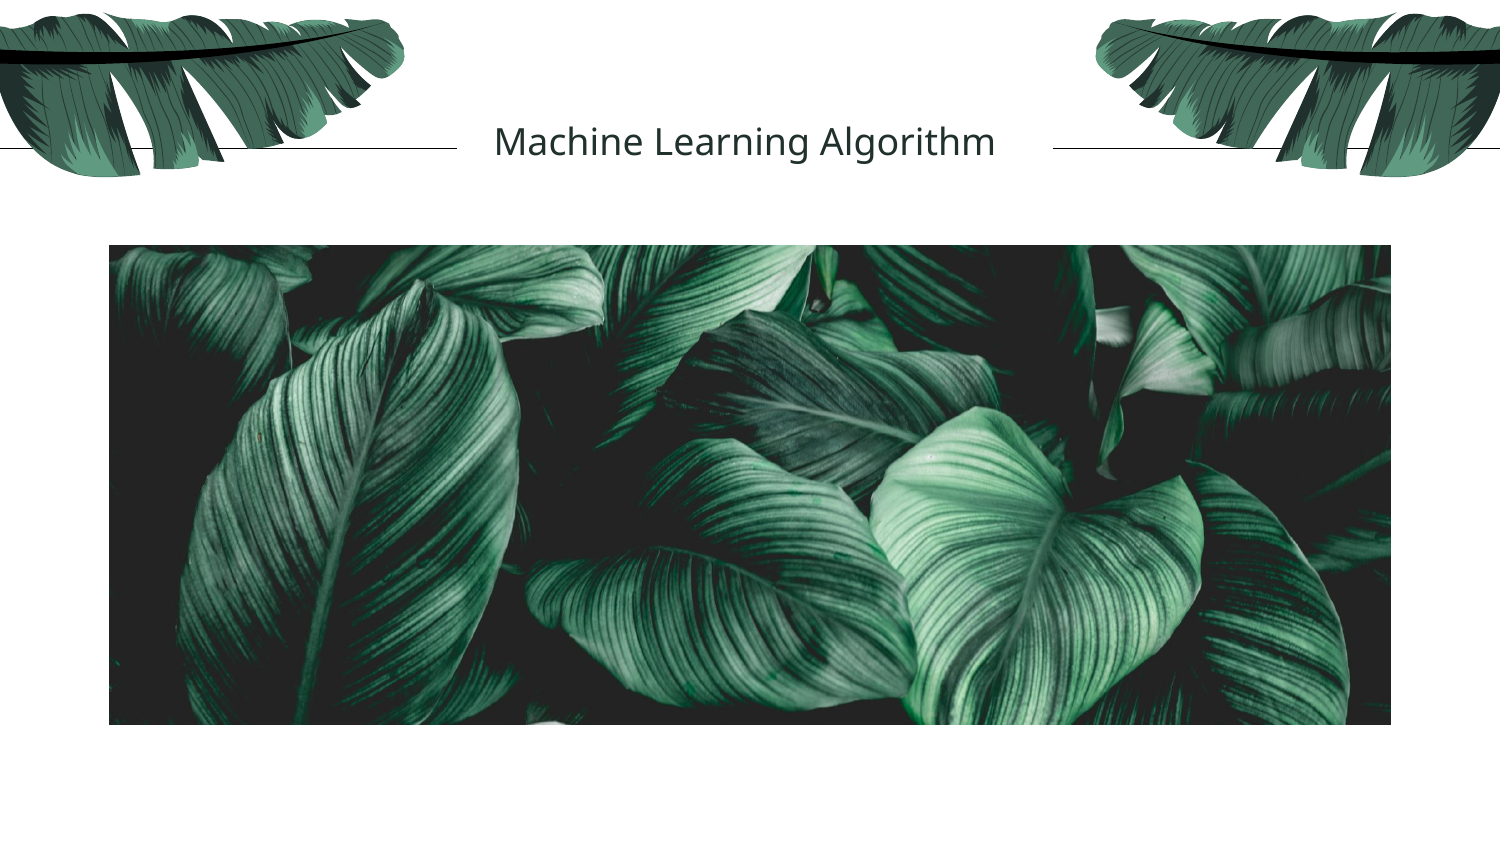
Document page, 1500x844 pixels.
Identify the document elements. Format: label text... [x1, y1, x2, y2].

title Machine Learning Algorithm [446, 102, 1054, 194]
picture [108, 245, 1392, 726]
